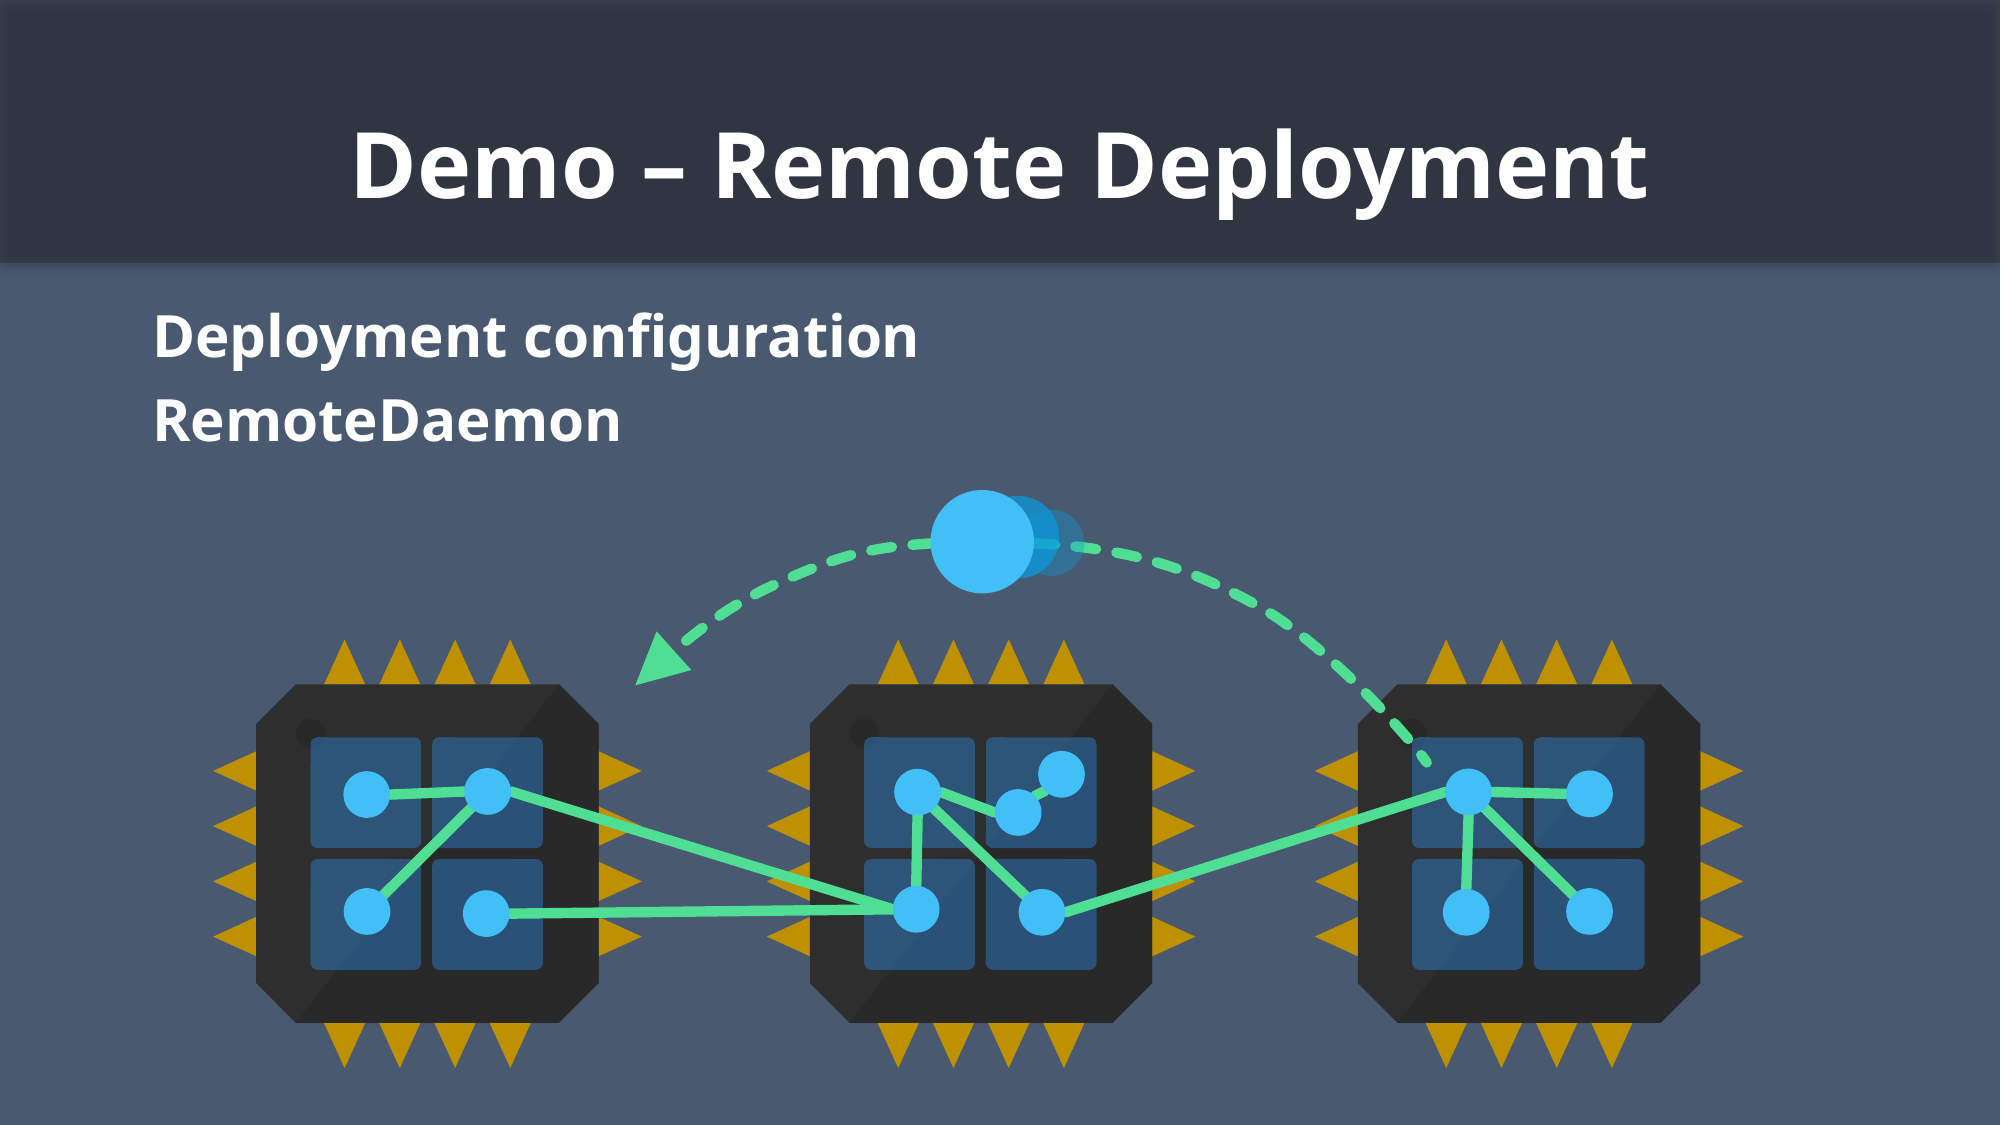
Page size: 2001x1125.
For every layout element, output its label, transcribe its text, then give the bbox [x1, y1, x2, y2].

text_box [929, 488, 1035, 595]
text_box [642, 543, 929, 684]
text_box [343, 750, 1613, 937]
title Demo – Remote Deployment [137, 59, 1863, 278]
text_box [766, 937, 1196, 1069]
text_box [1039, 508, 1086, 578]
text_box [1076, 547, 1314, 700]
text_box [1314, 639, 1744, 1069]
text_box [0, 0, 2000, 263]
list Deployment configuration RemoteDaemon [137, 299, 1863, 577]
text_box [1009, 494, 1061, 580]
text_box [213, 639, 642, 1069]
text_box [766, 639, 1196, 750]
